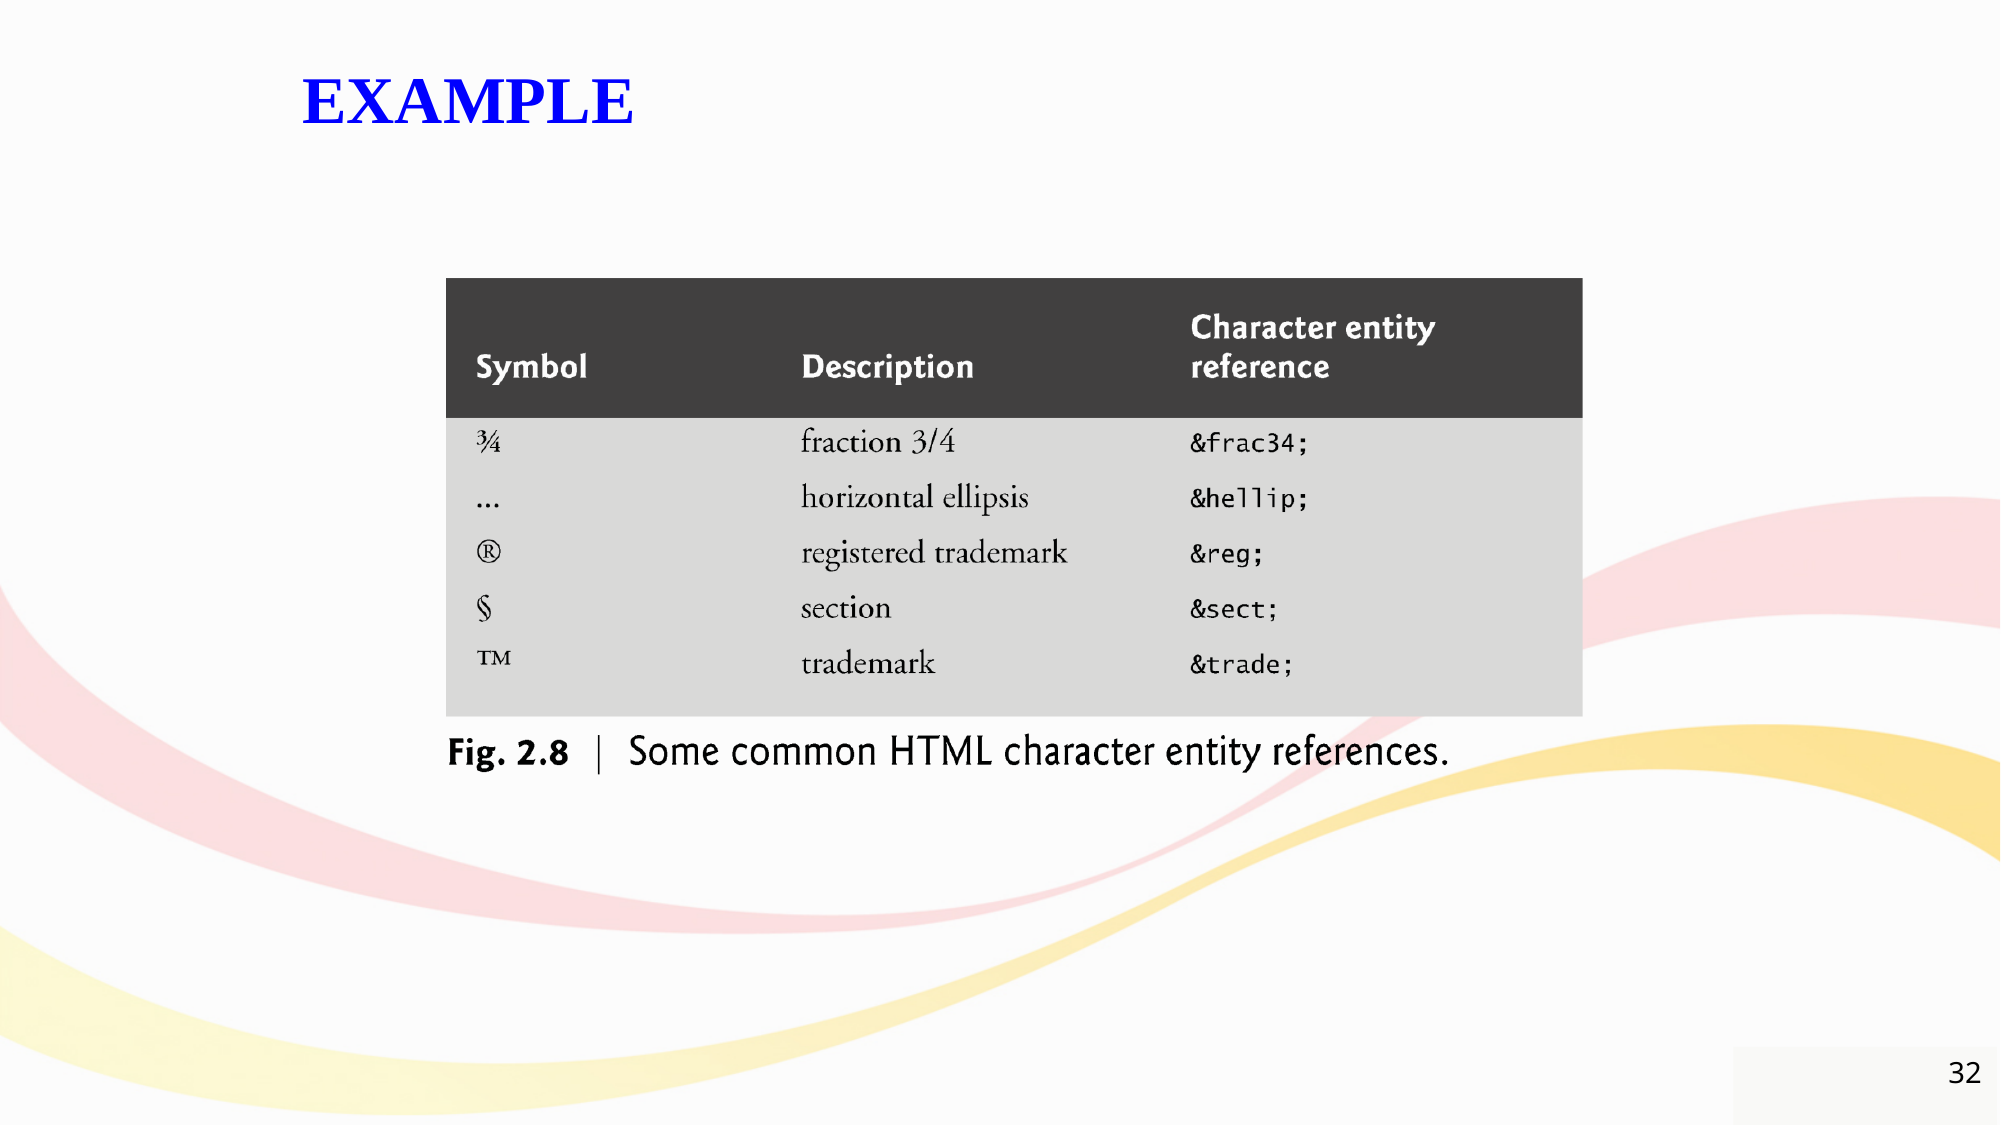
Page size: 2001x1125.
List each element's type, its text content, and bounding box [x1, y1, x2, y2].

picture [0, 0, 2001, 1125]
text_box EXAMPLE [287, 49, 963, 145]
